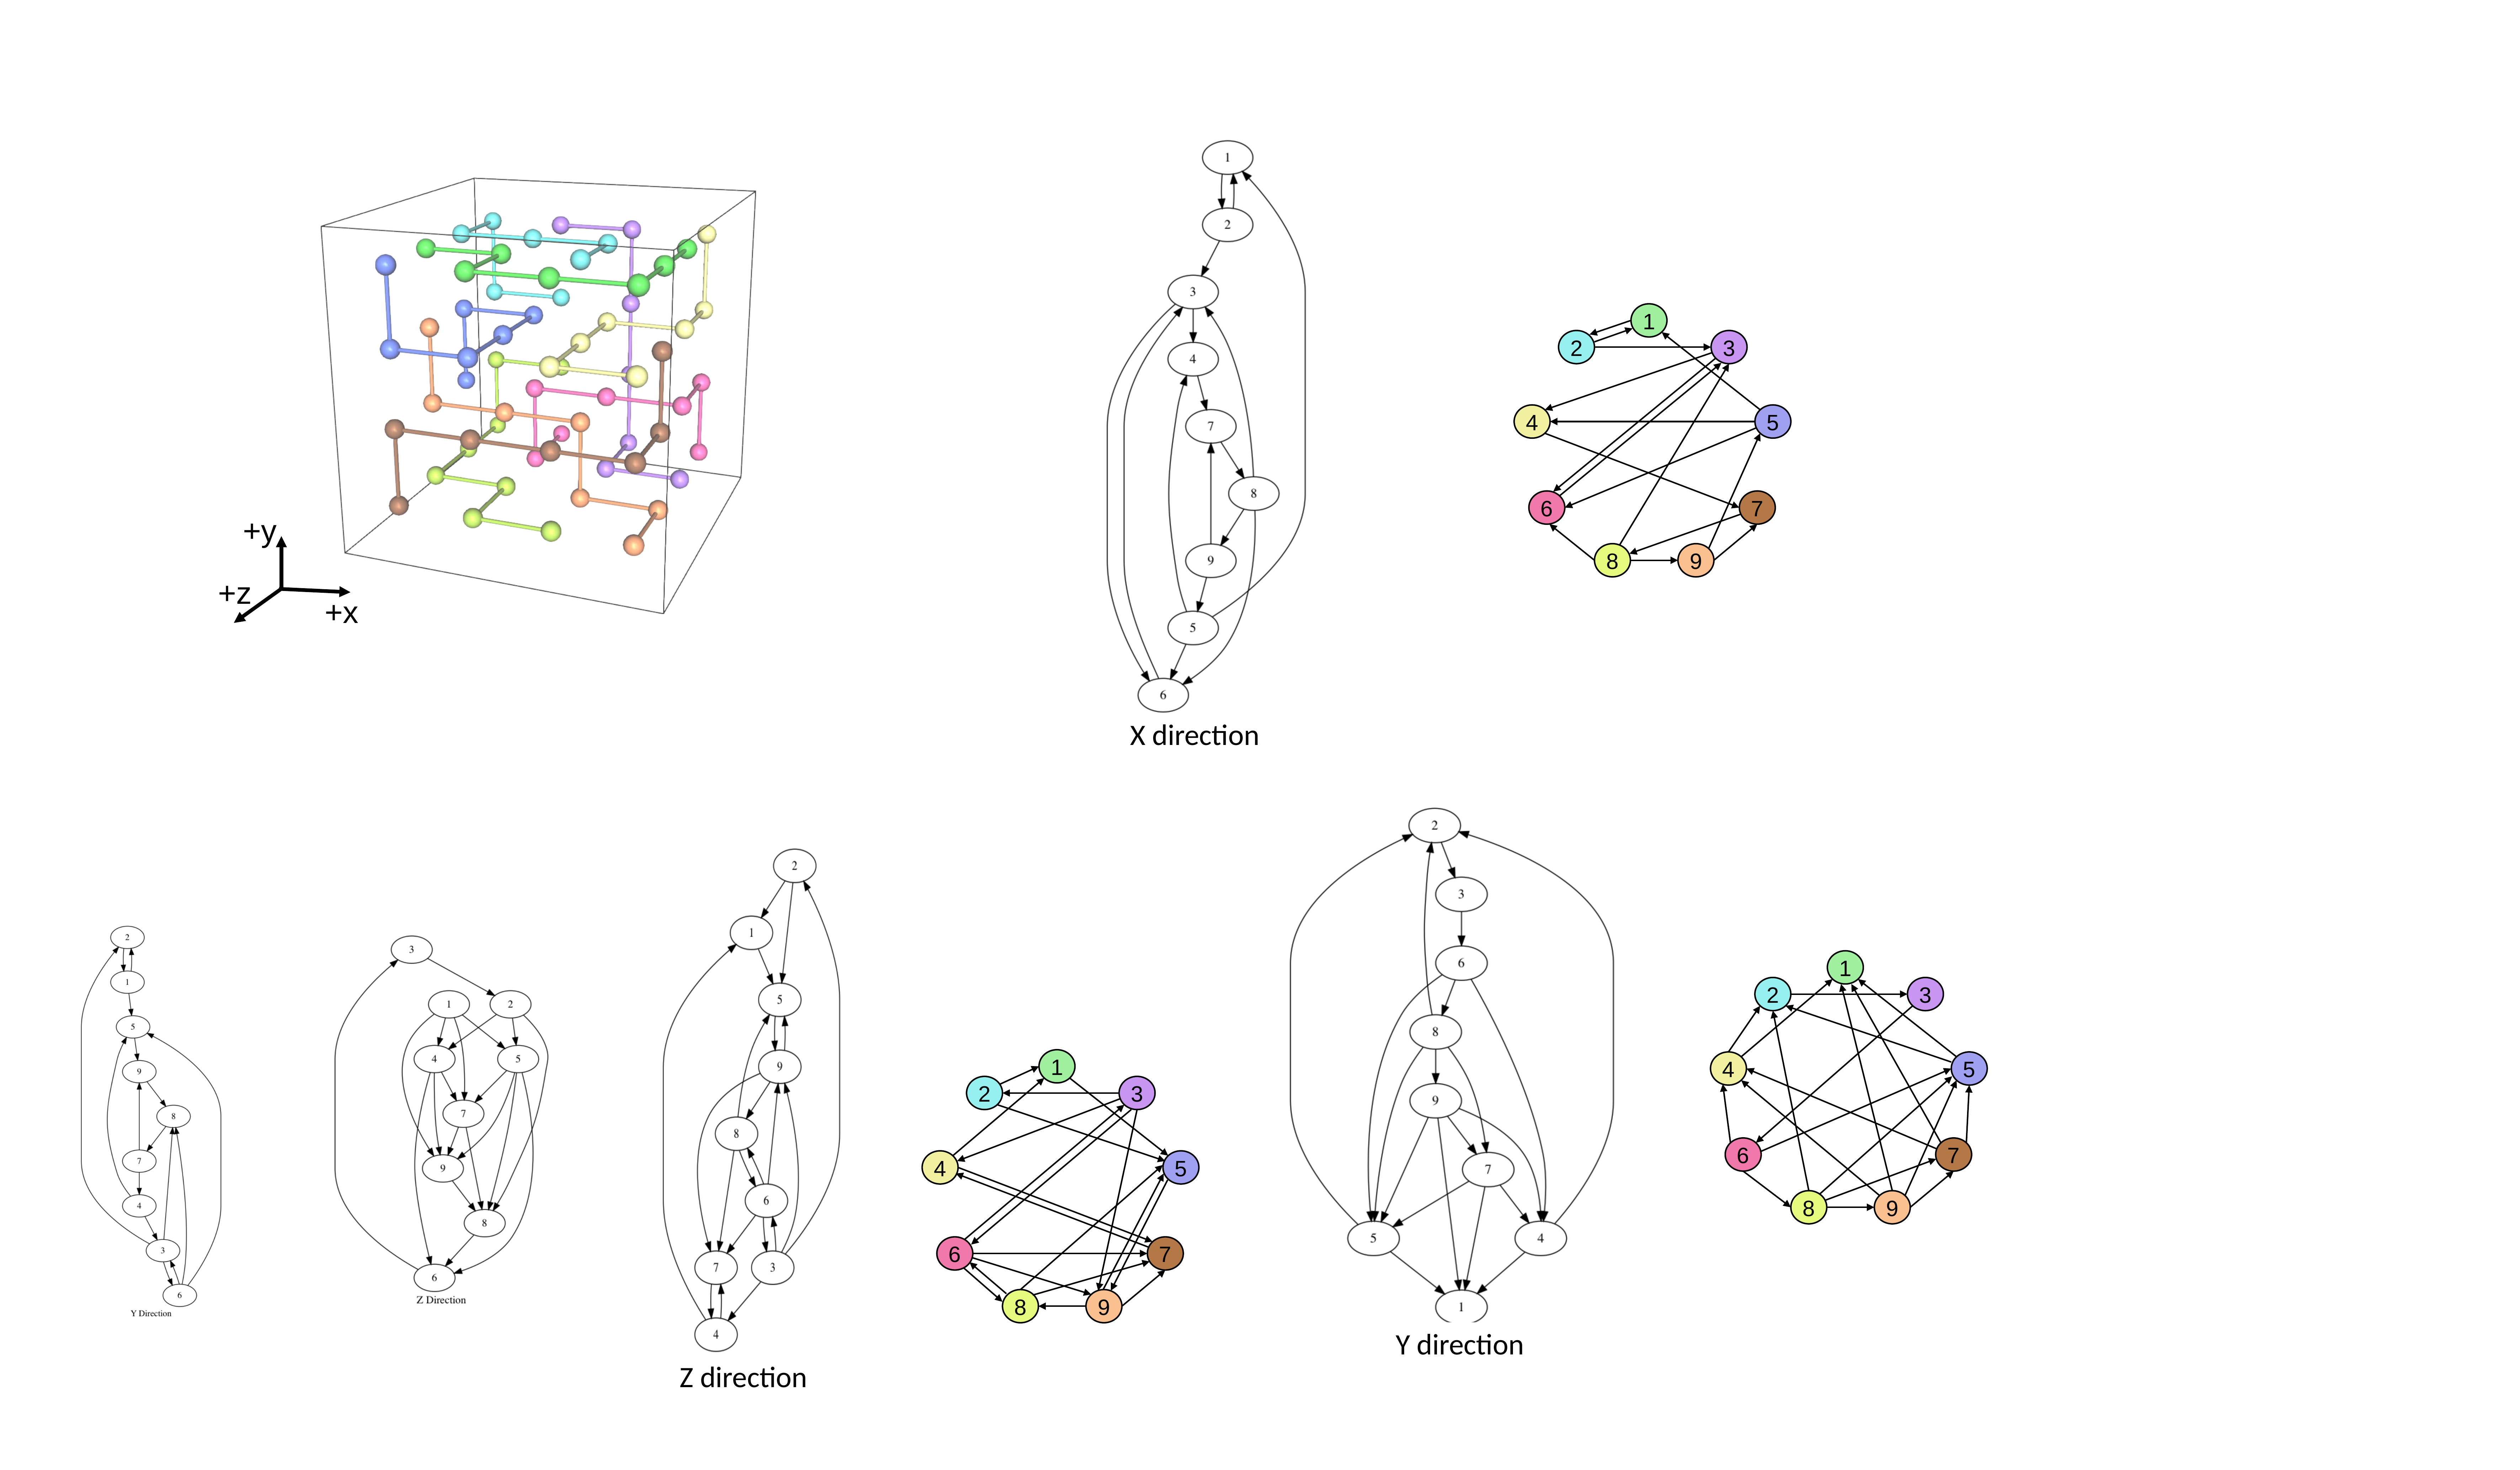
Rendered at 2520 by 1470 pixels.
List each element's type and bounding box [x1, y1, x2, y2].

picture [332, 933, 552, 1311]
picture [79, 923, 223, 1323]
text_box [212, 508, 364, 633]
text_box [1104, 137, 1309, 754]
picture [319, 176, 758, 617]
text_box [1710, 950, 1987, 1224]
text_box [1287, 805, 1618, 1364]
text_box [1514, 304, 1791, 577]
text_box [922, 1049, 1199, 1323]
text_box [660, 846, 843, 1396]
